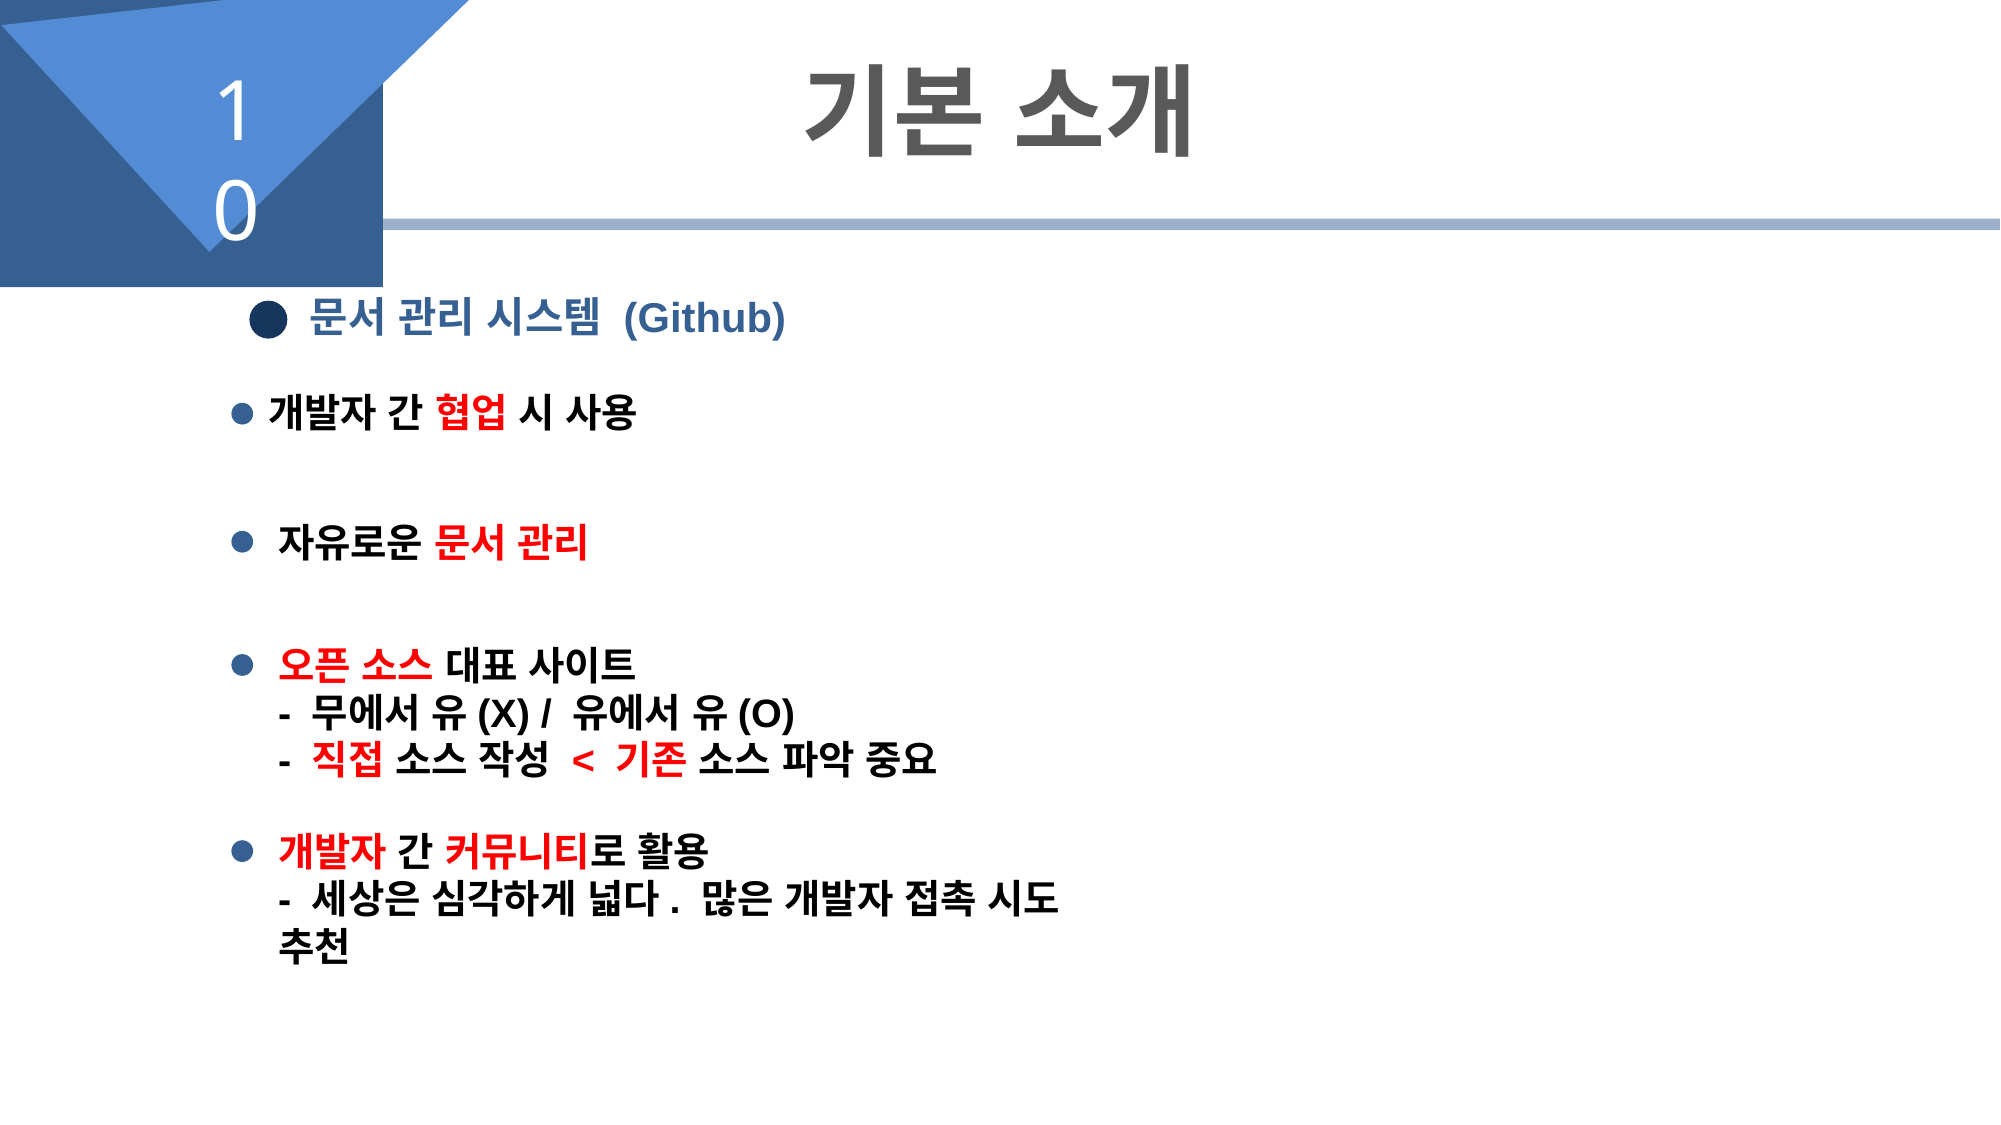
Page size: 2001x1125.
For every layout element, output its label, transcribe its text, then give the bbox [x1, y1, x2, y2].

text_box [383, 218, 422, 231]
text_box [231, 818, 1130, 885]
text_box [231, 509, 1542, 576]
text_box 10 [152, 127, 276, 187]
text_box [1, 0, 469, 252]
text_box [231, 632, 1065, 699]
text_box [1577, 218, 2000, 231]
text_box [0, 0, 383, 288]
text_box 개발자 간 협업 시 사용 [253, 380, 1760, 447]
text_box 기본 소개 [422, 55, 1577, 248]
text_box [249, 288, 815, 383]
text_box [231, 402, 254, 425]
